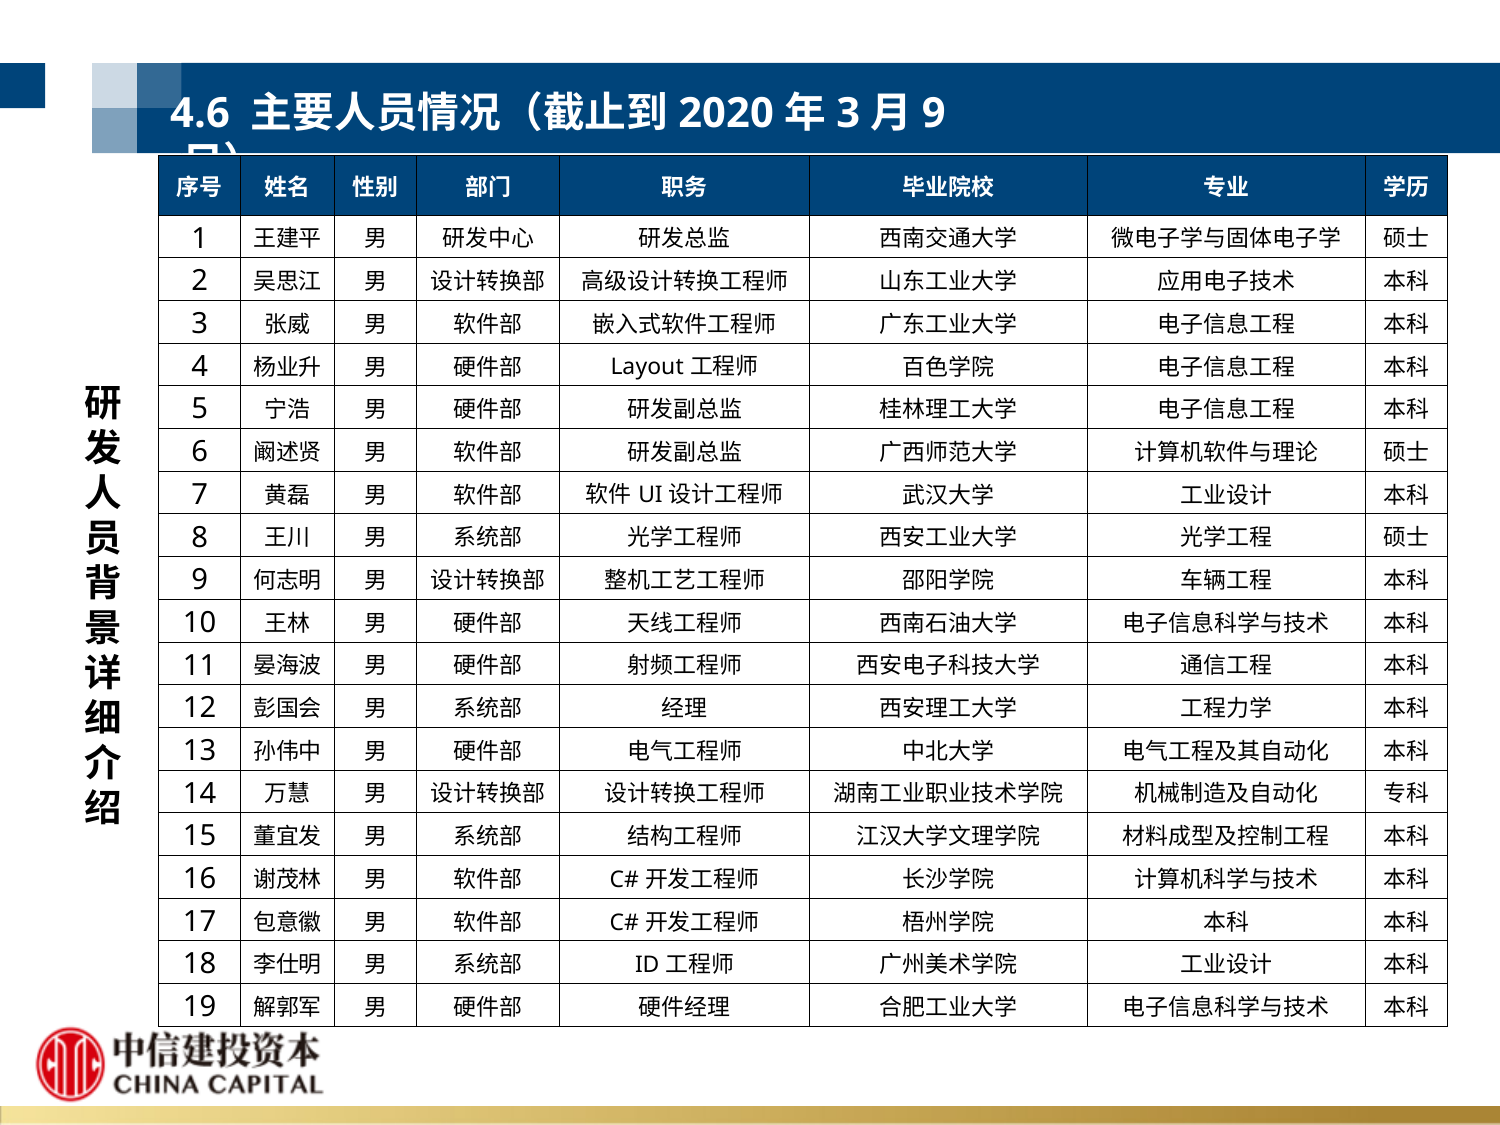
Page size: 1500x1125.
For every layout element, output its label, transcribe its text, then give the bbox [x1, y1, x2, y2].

table_cell 6 [159, 429, 240, 471]
table_cell 本科 [1366, 856, 1447, 898]
table_cell 山东工业大学 [810, 258, 1087, 300]
table_cell 研发副总监 [560, 386, 809, 428]
table_cell 百色学院 [810, 344, 1087, 385]
table_cell 男 [335, 856, 416, 898]
table_cell 本科 [1366, 301, 1447, 343]
table_cell 系统部 [417, 941, 559, 983]
table_header 姓名 [241, 156, 334, 215]
table_cell 男 [335, 557, 416, 599]
table_cell 本科 [1366, 344, 1447, 385]
table_cell 电子信息科学与技术 [1088, 984, 1365, 1026]
table_header 性别 [335, 156, 416, 215]
table_cell 本科 [1366, 258, 1447, 300]
table_cell 西南石油大学 [810, 600, 1087, 642]
table_cell 软件部 [417, 429, 559, 471]
table_cell 本科 [1366, 386, 1447, 428]
table_cell 广西师范大学 [810, 429, 1087, 471]
table_cell 硬件部 [417, 386, 559, 428]
table_cell 男 [335, 643, 416, 684]
table_cell 17 [159, 899, 240, 940]
table_cell 孙伟中 [241, 728, 334, 770]
table_cell 研发中心 [417, 216, 559, 257]
table_cell 杨业升 [241, 344, 334, 385]
table_cell 天线工程师 [560, 600, 809, 642]
picture [0, 1004, 1500, 1125]
table_cell 结构工程师 [560, 813, 809, 855]
table_cell 本科 [1366, 685, 1447, 727]
table_cell 13 [159, 728, 240, 770]
table_cell 男 [335, 429, 416, 471]
table_cell 8 [159, 514, 240, 556]
table_cell 男 [335, 941, 416, 983]
table_cell 光学工程师 [560, 514, 809, 556]
table_cell 阚述贤 [241, 429, 334, 471]
table_cell 男 [335, 771, 416, 812]
table_cell 男 [335, 258, 416, 300]
table_cell 董宜发 [241, 813, 334, 855]
table_cell 晏海波 [241, 643, 334, 684]
table_cell 3 [159, 301, 240, 343]
table_cell 19 [159, 984, 240, 1026]
table_cell 电子信息工程 [1088, 386, 1365, 428]
table_cell 广东工业大学 [810, 301, 1087, 343]
table_cell 男 [335, 216, 416, 257]
table_cell 长沙学院 [810, 856, 1087, 898]
table_cell 5 [159, 386, 240, 428]
table_cell 男 [335, 899, 416, 940]
table_cell 本科 [1366, 941, 1447, 983]
table_cell 15 [159, 813, 240, 855]
table_cell C#开发工程师 [560, 899, 809, 940]
table_cell 合肥工业大学 [810, 984, 1087, 1026]
table_cell 研发副总监 [560, 429, 809, 471]
table_cell 黄磊 [241, 472, 334, 513]
table_cell 硬件部 [417, 643, 559, 684]
table_cell 光学工程 [1088, 514, 1365, 556]
table_cell 软件部 [417, 856, 559, 898]
table_cell 武汉大学 [810, 472, 1087, 513]
table_cell 经理 [560, 685, 809, 727]
table_cell 电气工程师 [560, 728, 809, 770]
table_cell 嵌入式软件工程师 [560, 301, 809, 343]
table_header 部门 [417, 156, 559, 215]
table_header 职务 [560, 156, 809, 215]
table_cell 本科 [1366, 472, 1447, 513]
table_cell 王林 [241, 600, 334, 642]
table_cell 工业设计 [1088, 941, 1365, 983]
table_cell 设计转换部 [417, 771, 559, 812]
table_cell 梧州学院 [810, 899, 1087, 940]
table_cell 2 [159, 258, 240, 300]
table_cell 中北大学 [810, 728, 1087, 770]
table_cell 谢茂林 [241, 856, 334, 898]
table_cell 邵阳学院 [810, 557, 1087, 599]
table_cell 硬件部 [417, 600, 559, 642]
table_cell 研发总监 [560, 216, 809, 257]
table_cell 吴思江 [241, 258, 334, 300]
table_cell 王建平 [241, 216, 334, 257]
table_cell 11 [159, 643, 240, 684]
table_cell ID工程师 [560, 941, 809, 983]
text_box 4.6 主要人员情况（截止到2020年3月9日） [155, 78, 1019, 194]
table_cell 西安电子科技大学 [810, 643, 1087, 684]
table_cell 硕士 [1366, 216, 1447, 257]
table_cell 桂林理工大学 [810, 386, 1087, 428]
table_header 专业 [1088, 156, 1365, 215]
table_cell 西安工业大学 [810, 514, 1087, 556]
table_cell 硬件部 [417, 344, 559, 385]
table_cell 通信工程 [1088, 643, 1365, 684]
table_cell 男 [335, 386, 416, 428]
table_cell 整机工艺工程师 [560, 557, 809, 599]
table_cell 设计转换部 [417, 557, 559, 599]
table_cell 16 [159, 856, 240, 898]
table_cell 包意徽 [241, 899, 334, 940]
table_cell 本科 [1366, 984, 1447, 1026]
table_cell 宁浩 [241, 386, 334, 428]
table_cell 男 [335, 813, 416, 855]
table_cell 万慧 [241, 771, 334, 812]
table_cell 电子信息工程 [1088, 301, 1365, 343]
table_cell 张威 [241, 301, 334, 343]
table_cell 男 [335, 685, 416, 727]
table_cell 西安理工大学 [810, 685, 1087, 727]
table_cell 男 [335, 514, 416, 556]
table_cell 男 [335, 600, 416, 642]
table_cell 电子信息科学与技术 [1088, 600, 1365, 642]
table_cell 7 [159, 472, 240, 513]
table_header 毕业院校 [810, 156, 1087, 215]
table_cell 本科 [1366, 899, 1447, 940]
table_cell 何志明 [241, 557, 334, 599]
table_cell 9 [159, 557, 240, 599]
table_cell 硬件经理 [560, 984, 809, 1026]
table_cell 系统部 [417, 685, 559, 727]
table_header 学历 [1366, 156, 1447, 215]
table_cell 硬件部 [417, 984, 559, 1026]
table_cell 硬件部 [417, 728, 559, 770]
table_cell 男 [335, 301, 416, 343]
table_cell 男 [335, 472, 416, 513]
table_cell 设计转换部 [417, 258, 559, 300]
table_cell 本科 [1366, 557, 1447, 599]
table_cell 江汉大学文理学院 [810, 813, 1087, 855]
table_cell 18 [159, 941, 240, 983]
table_cell 王川 [241, 514, 334, 556]
table_cell 硕士 [1366, 429, 1447, 471]
table_cell 微电子学与固体电子学 [1088, 216, 1365, 257]
table_cell 本科 [1366, 813, 1447, 855]
table_cell 软件部 [417, 301, 559, 343]
table_cell 解郭军 [241, 984, 334, 1026]
table_cell 软件UI设计工程师 [560, 472, 809, 513]
table_cell 专科 [1366, 771, 1447, 812]
table_cell 材料成型及控制工程 [1088, 813, 1365, 855]
table_cell 本科 [1366, 643, 1447, 684]
table_cell 10 [159, 600, 240, 642]
table_cell 系统部 [417, 813, 559, 855]
text_box 研发人员背景 详细介绍 [69, 371, 156, 837]
table_cell 软件部 [417, 899, 559, 940]
table_cell 彭国会 [241, 685, 334, 727]
table_cell 计算机科学与技术 [1088, 856, 1365, 898]
table_cell 男 [335, 728, 416, 770]
table_cell 工业设计 [1088, 472, 1365, 513]
table_cell 男 [335, 984, 416, 1026]
table_cell 湖南工业职业技术学院 [810, 771, 1087, 812]
table_header 序号 [159, 156, 240, 215]
table_cell 西南交通大学 [810, 216, 1087, 257]
table_cell 电子信息工程 [1088, 344, 1365, 385]
table_cell 男 [335, 344, 416, 385]
table_cell 14 [159, 771, 240, 812]
table_cell 系统部 [417, 514, 559, 556]
table_cell 车辆工程 [1088, 557, 1365, 599]
table_cell 工程力学 [1088, 685, 1365, 727]
table_cell Layout工程师 [560, 344, 809, 385]
table_cell 软件部 [417, 472, 559, 513]
table_cell 高级设计转换工程师 [560, 258, 809, 300]
table_cell 本科 [1366, 600, 1447, 642]
table_cell 广州美术学院 [810, 941, 1087, 983]
table_cell 本科 [1366, 728, 1447, 770]
table_cell C#开发工程师 [560, 856, 809, 898]
table_cell 1 [159, 216, 240, 257]
table_cell 机械制造及自动化 [1088, 771, 1365, 812]
table_cell 12 [159, 685, 240, 727]
table_cell 硕士 [1366, 514, 1447, 556]
table_cell 设计转换工程师 [560, 771, 809, 812]
table_cell 本科 [1088, 899, 1365, 940]
table_cell 计算机软件与理论 [1088, 429, 1365, 471]
table_cell 李仕明 [241, 941, 334, 983]
table_cell 4 [159, 344, 240, 385]
table_cell 电气工程及其自动化 [1088, 728, 1365, 770]
table_cell 射频工程师 [560, 643, 809, 684]
table_cell 应用电子技术 [1088, 258, 1365, 300]
